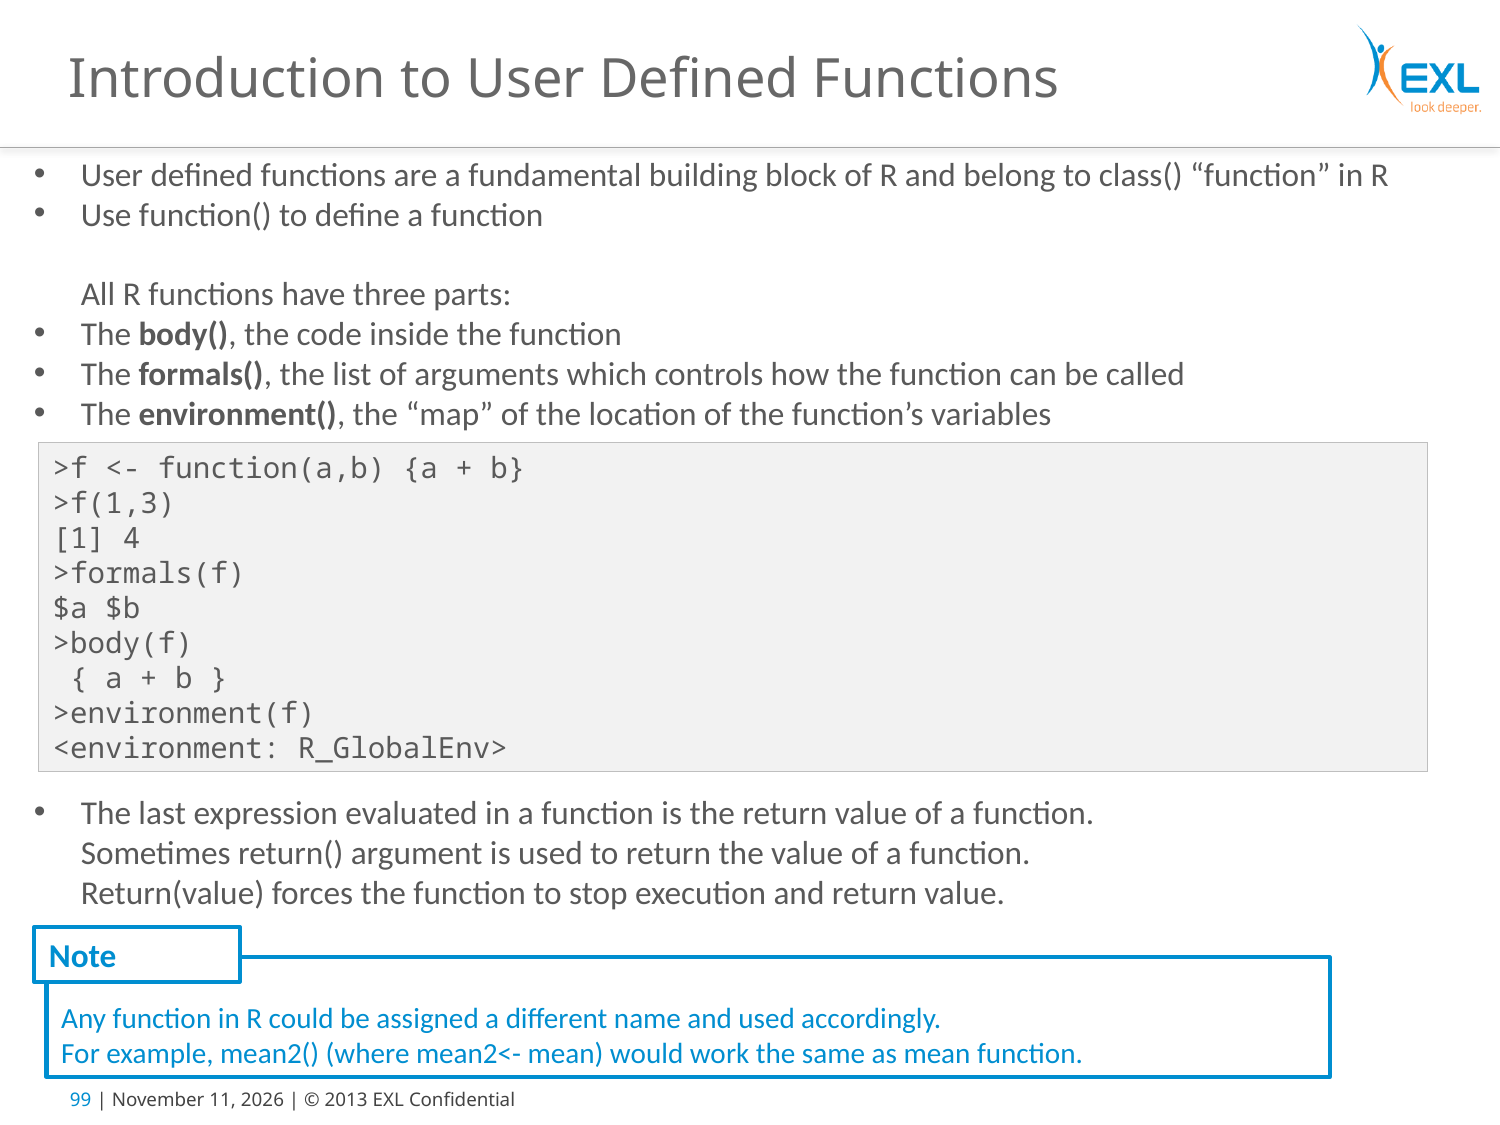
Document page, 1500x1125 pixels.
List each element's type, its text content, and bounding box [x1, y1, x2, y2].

title Introduction to User Defined Functions [53, 6, 1478, 154]
text_box >f <- function(a,b) {a + b} >f(1,3) [1] 4 >formals(f) $a $b >body(f) { a + b } >environment(f) <environment: R_GlobalEnv> [38, 442, 1428, 772]
text_box Note [32, 925, 242, 984]
text_box Any function in R could be assigned a different name and used accordingly. For example, mean2() (where mean2<- mean) would work the same as mean function. [44, 955, 1332, 1079]
picture [1478, 19, 1488, 121]
text_box User defined functions are a fundamental building block of R and belong to class() “function” in R Use function() to define a function All R functions have three parts: The body(), the code inside the function The formals(), the list of arguments which controls how the function can be called The environment(), the “map” of the location of the function’s variables The last expression evaluated in a function is the return value of a function. Sometimes return() argument is used to return the value of a function. Return(value) forces the function to stop execution and return value. [19, 145, 1473, 999]
